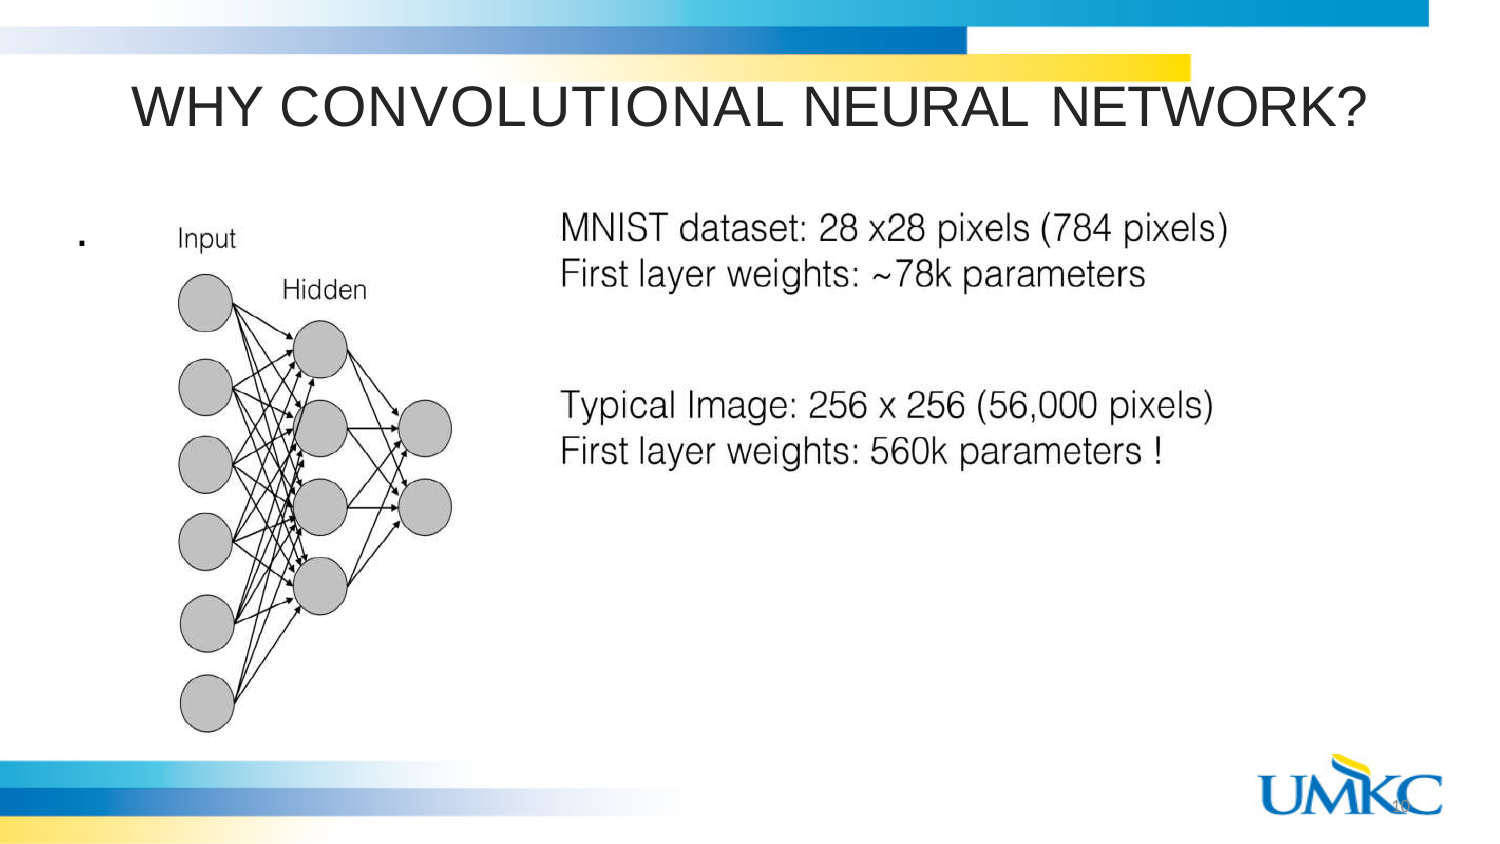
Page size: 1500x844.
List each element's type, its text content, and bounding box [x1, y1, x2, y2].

list . [75, 196, 1425, 754]
slide_number 10 [1074, 782, 1425, 827]
picture [0, 0, 1500, 844]
title WHY CONVOLUTIONAL NEURAL NETWORK? [75, 33, 1425, 175]
